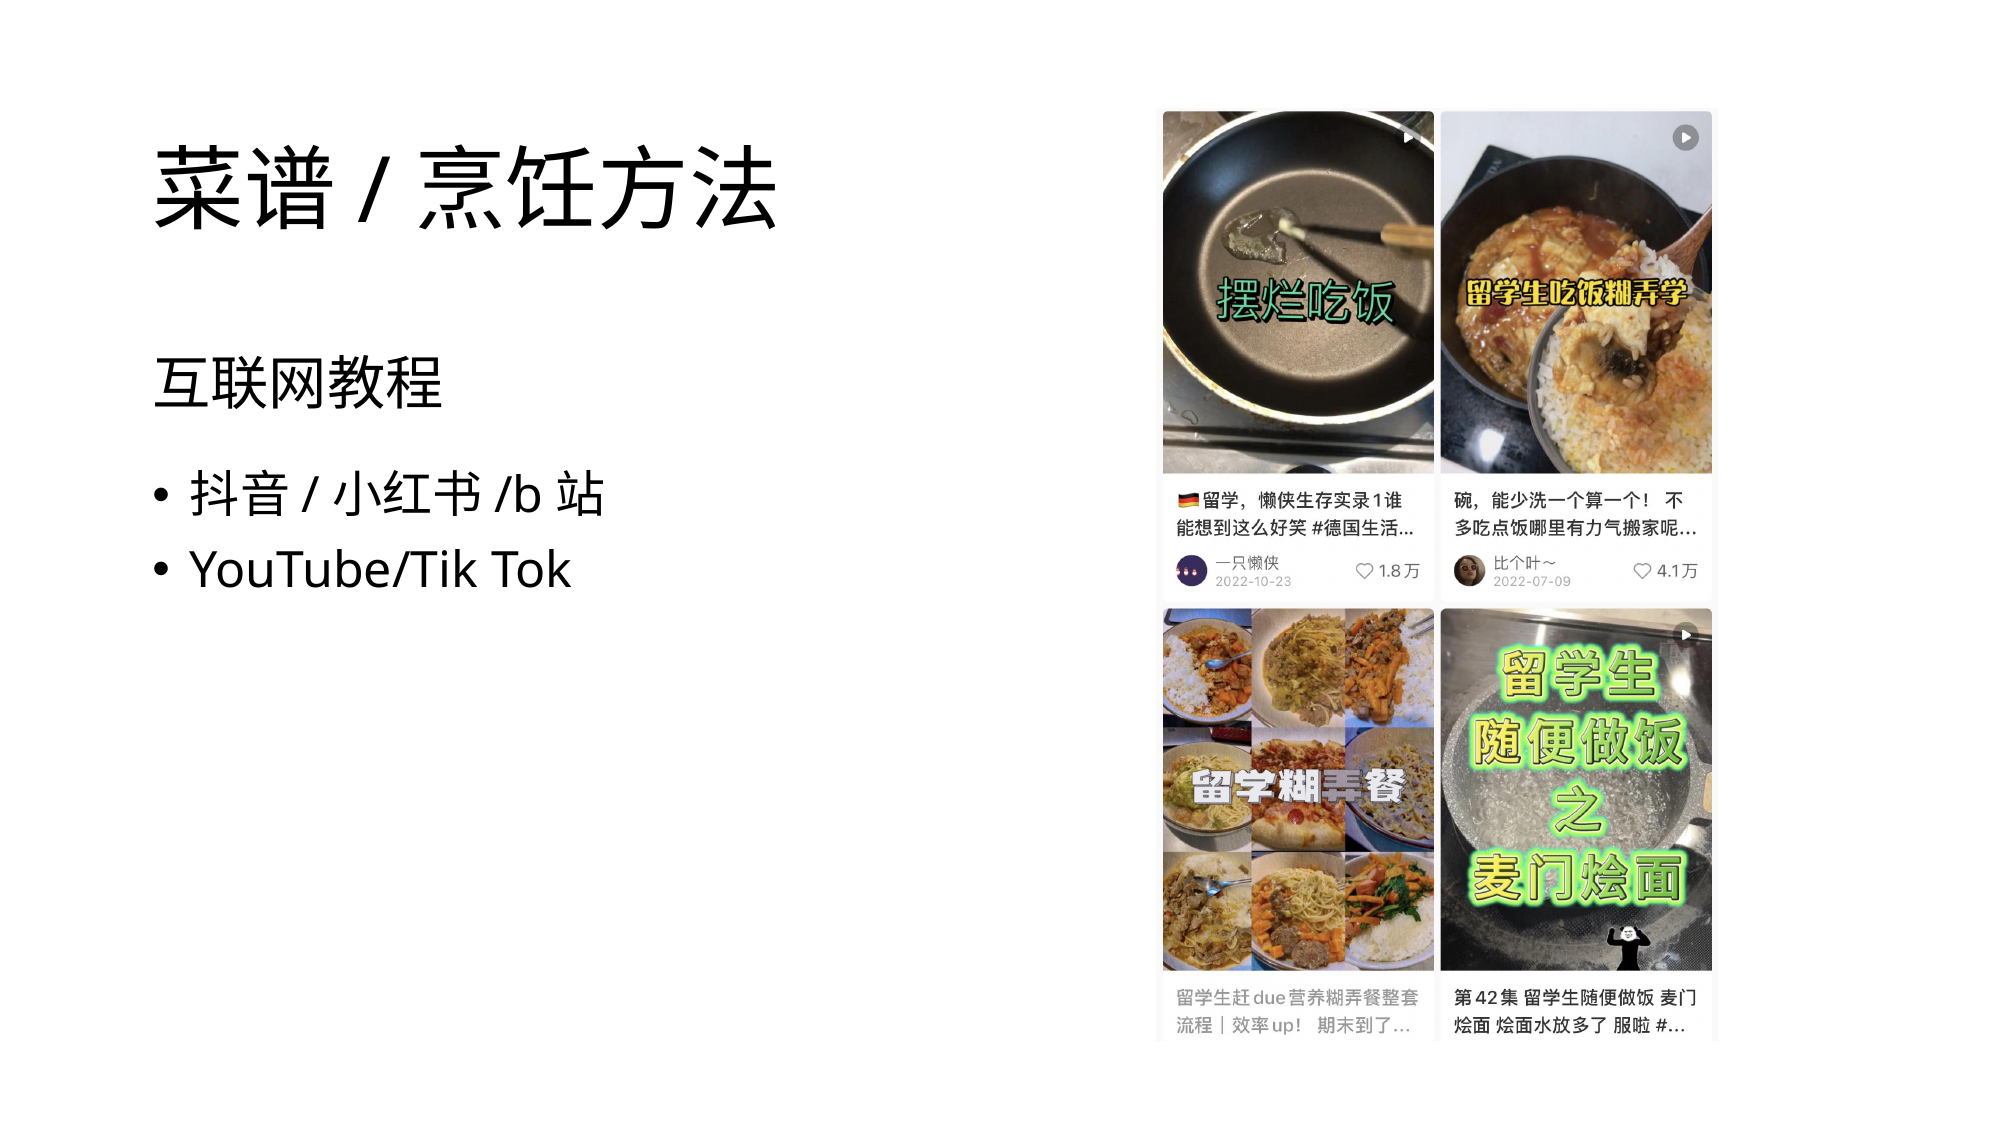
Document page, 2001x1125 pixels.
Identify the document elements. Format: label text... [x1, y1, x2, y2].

list 抖音/小红书/b站 YouTube/Tik Tok [137, 462, 985, 1041]
list 互联网教程 [137, 317, 985, 454]
title 菜谱/烹饪方法 [137, 84, 1863, 302]
picture [1156, 108, 1718, 1041]
